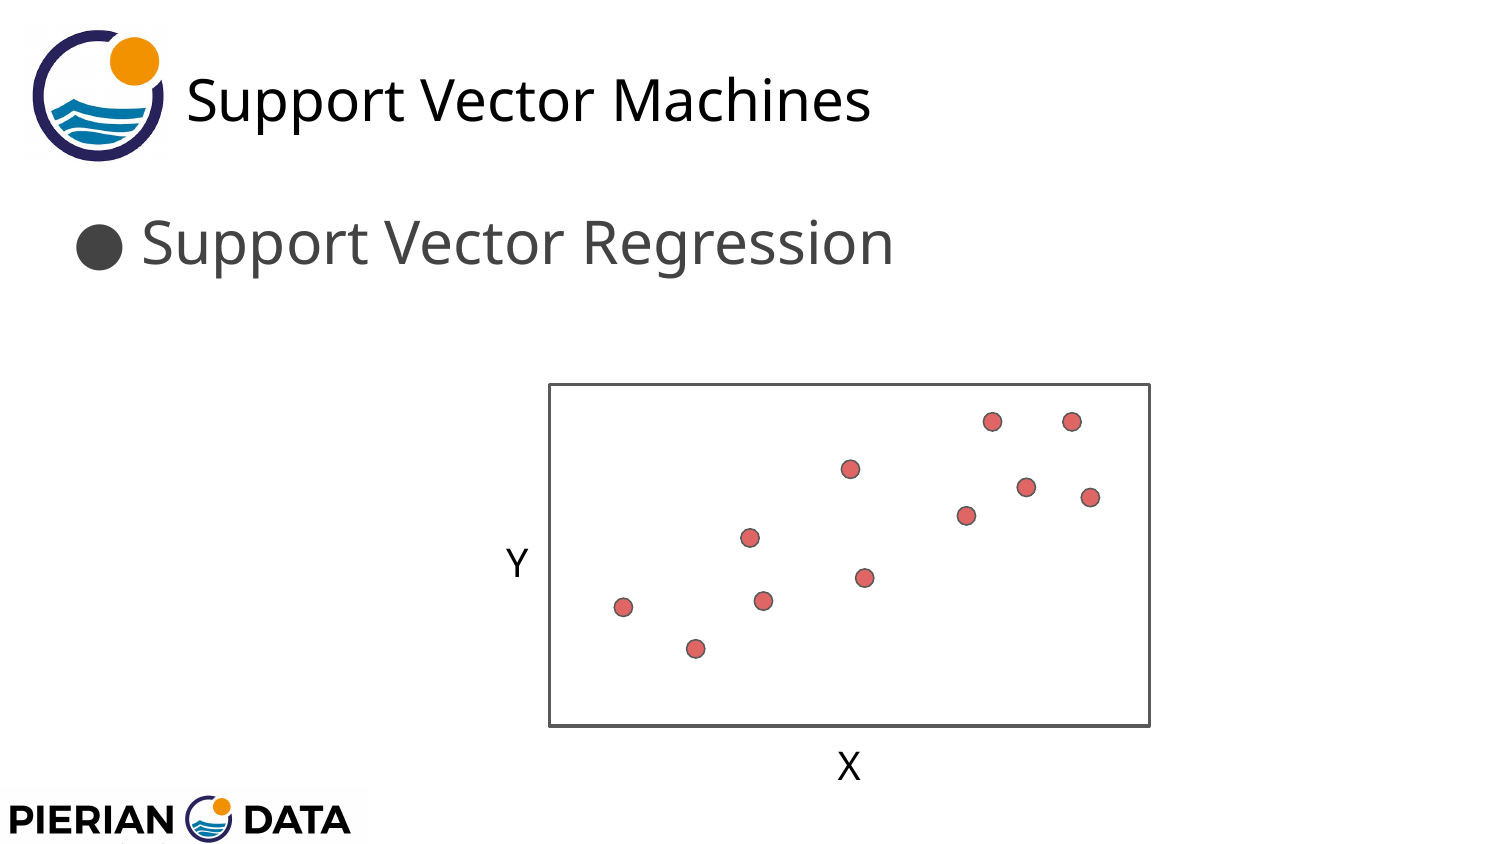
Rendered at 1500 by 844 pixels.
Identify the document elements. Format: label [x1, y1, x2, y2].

picture [0, 787, 368, 844]
title [172, 48, 1449, 143]
text_box [437, 384, 1150, 755]
list [51, 189, 1476, 750]
picture [24, 24, 172, 167]
